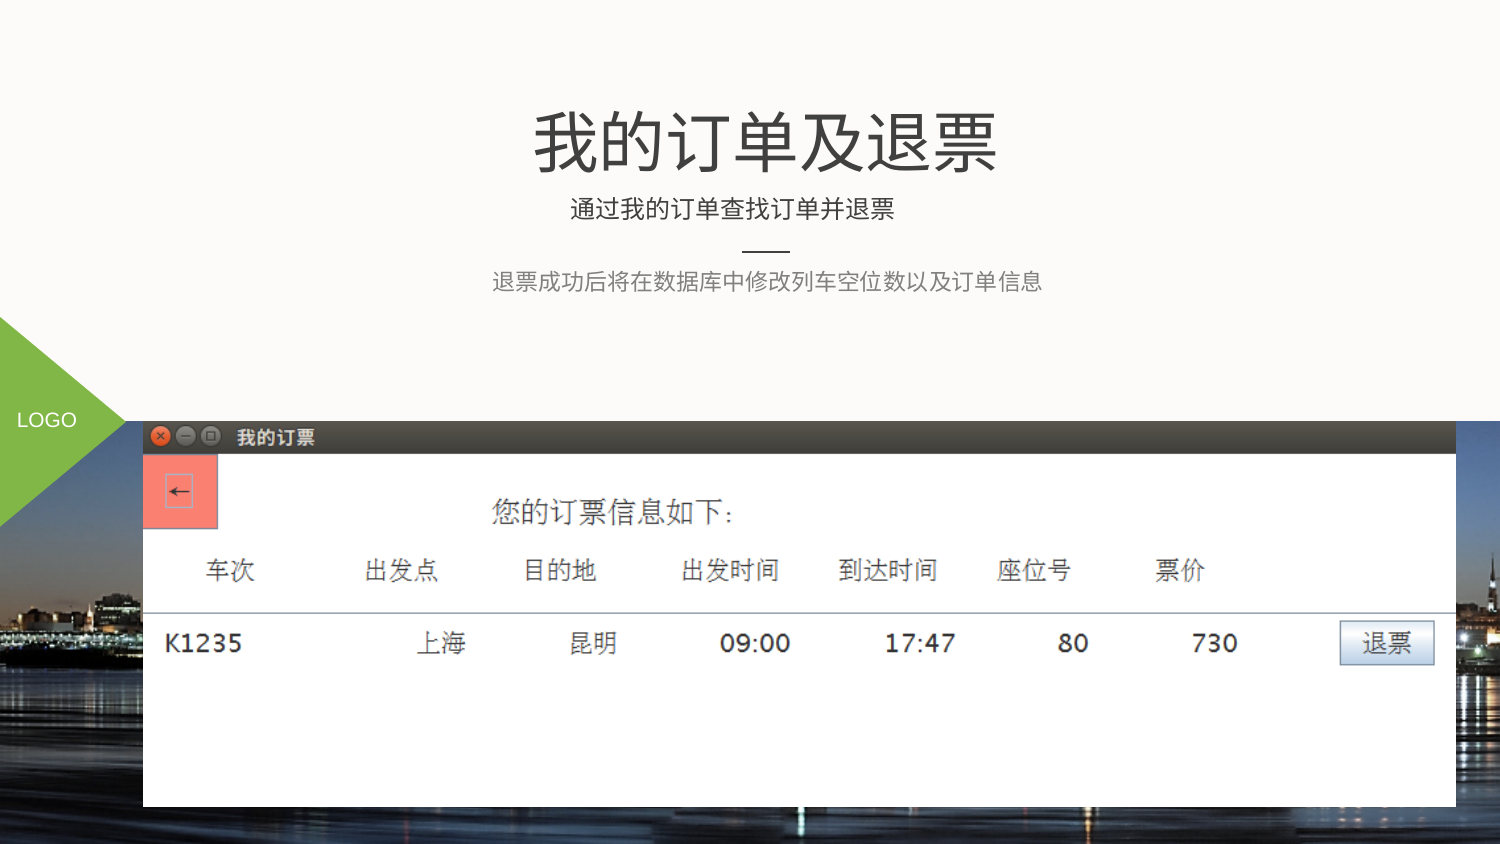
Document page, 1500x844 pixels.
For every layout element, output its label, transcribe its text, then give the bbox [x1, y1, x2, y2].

text_box 我的订单及退票 [517, 93, 1015, 189]
text_box 通过我的订单查找订单并退票 [556, 185, 911, 231]
picture [0, 421, 1500, 844]
text_box 退票成功后将在数据库中修改列车空位数以及订单信息 [338, 268, 1198, 303]
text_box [0, 316, 126, 527]
